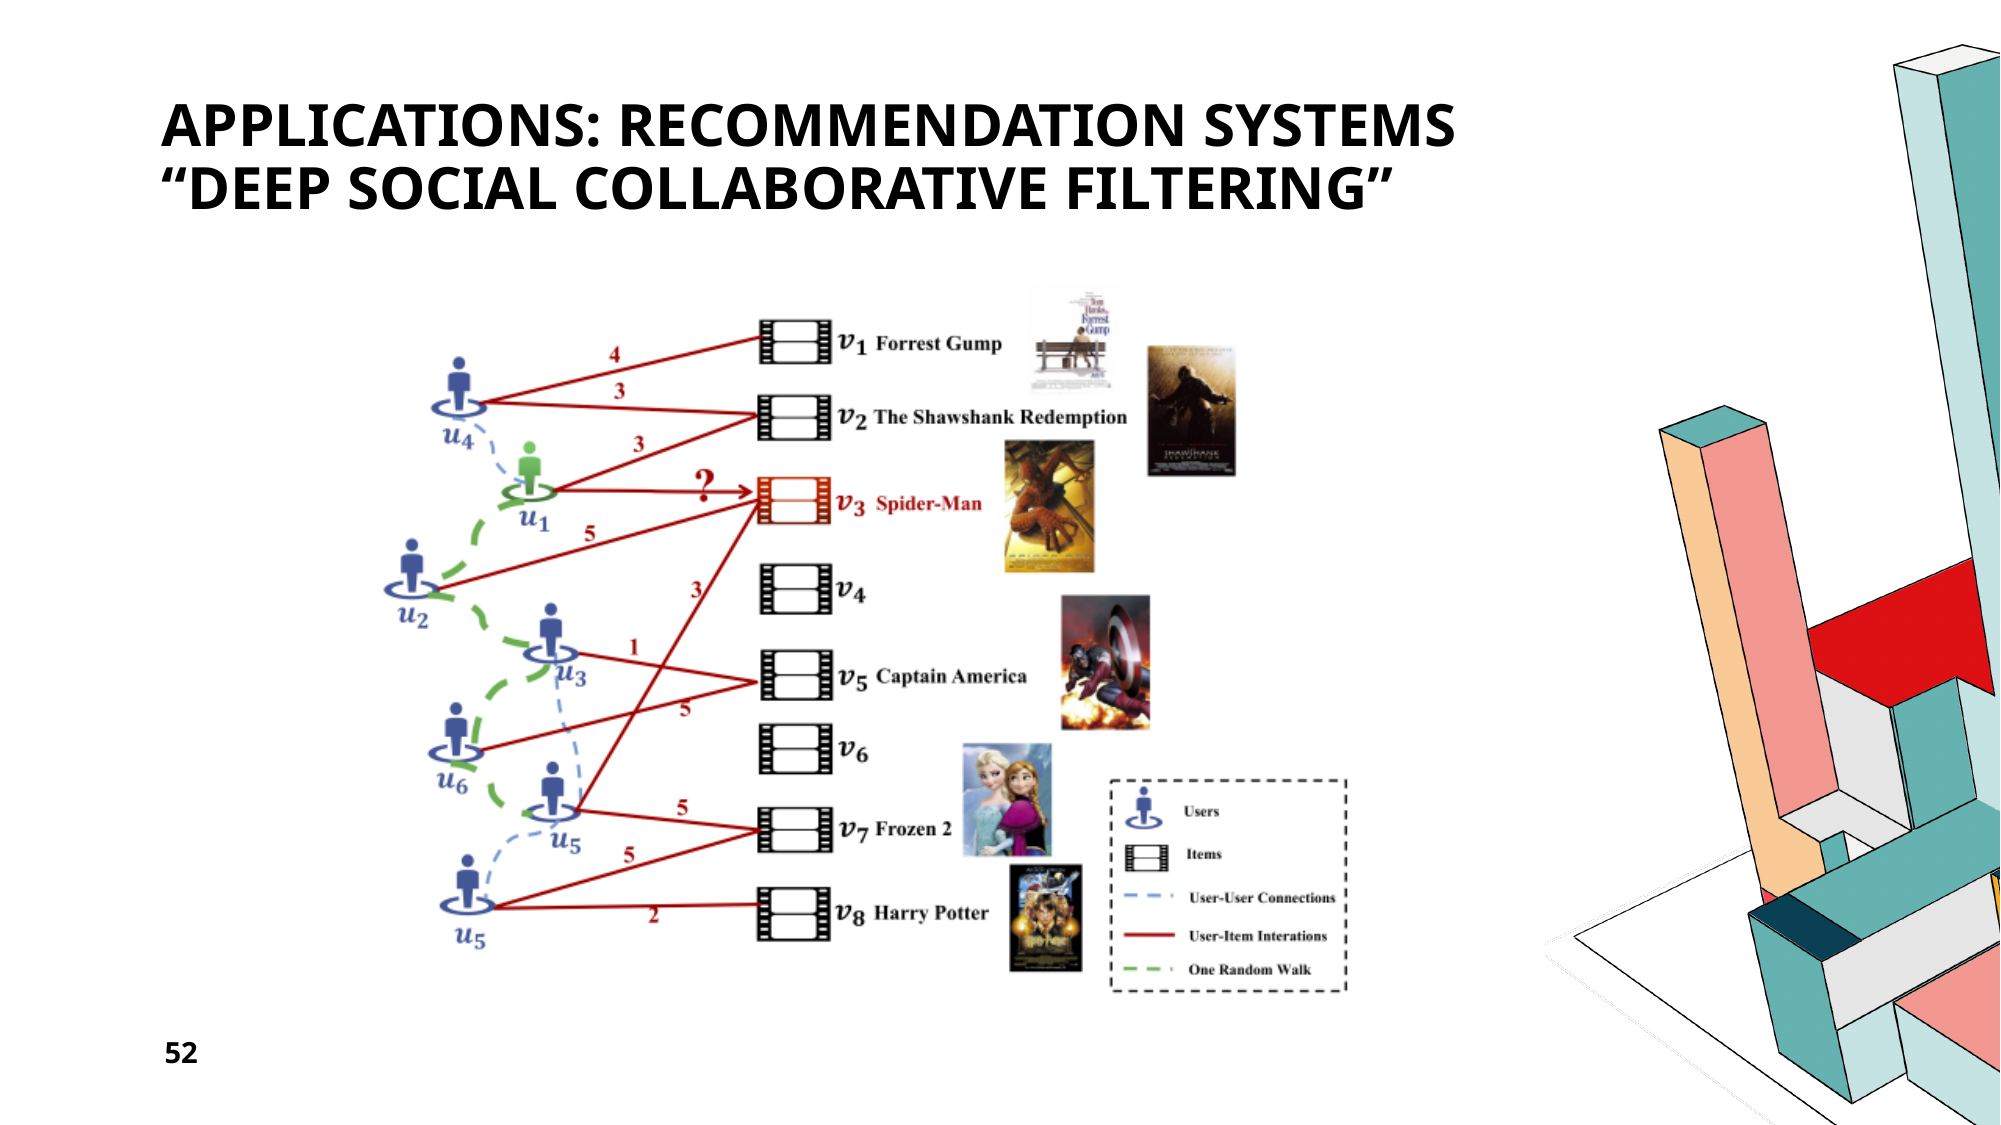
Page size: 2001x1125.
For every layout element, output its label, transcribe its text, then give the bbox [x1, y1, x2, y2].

slide_number 52 [149, 1024, 588, 1085]
title Applications: Recommendation Systems “Deep Social Collaborative Filtering” [146, 11, 1508, 230]
picture [1544, 43, 2000, 1125]
picture [340, 280, 1435, 1025]
